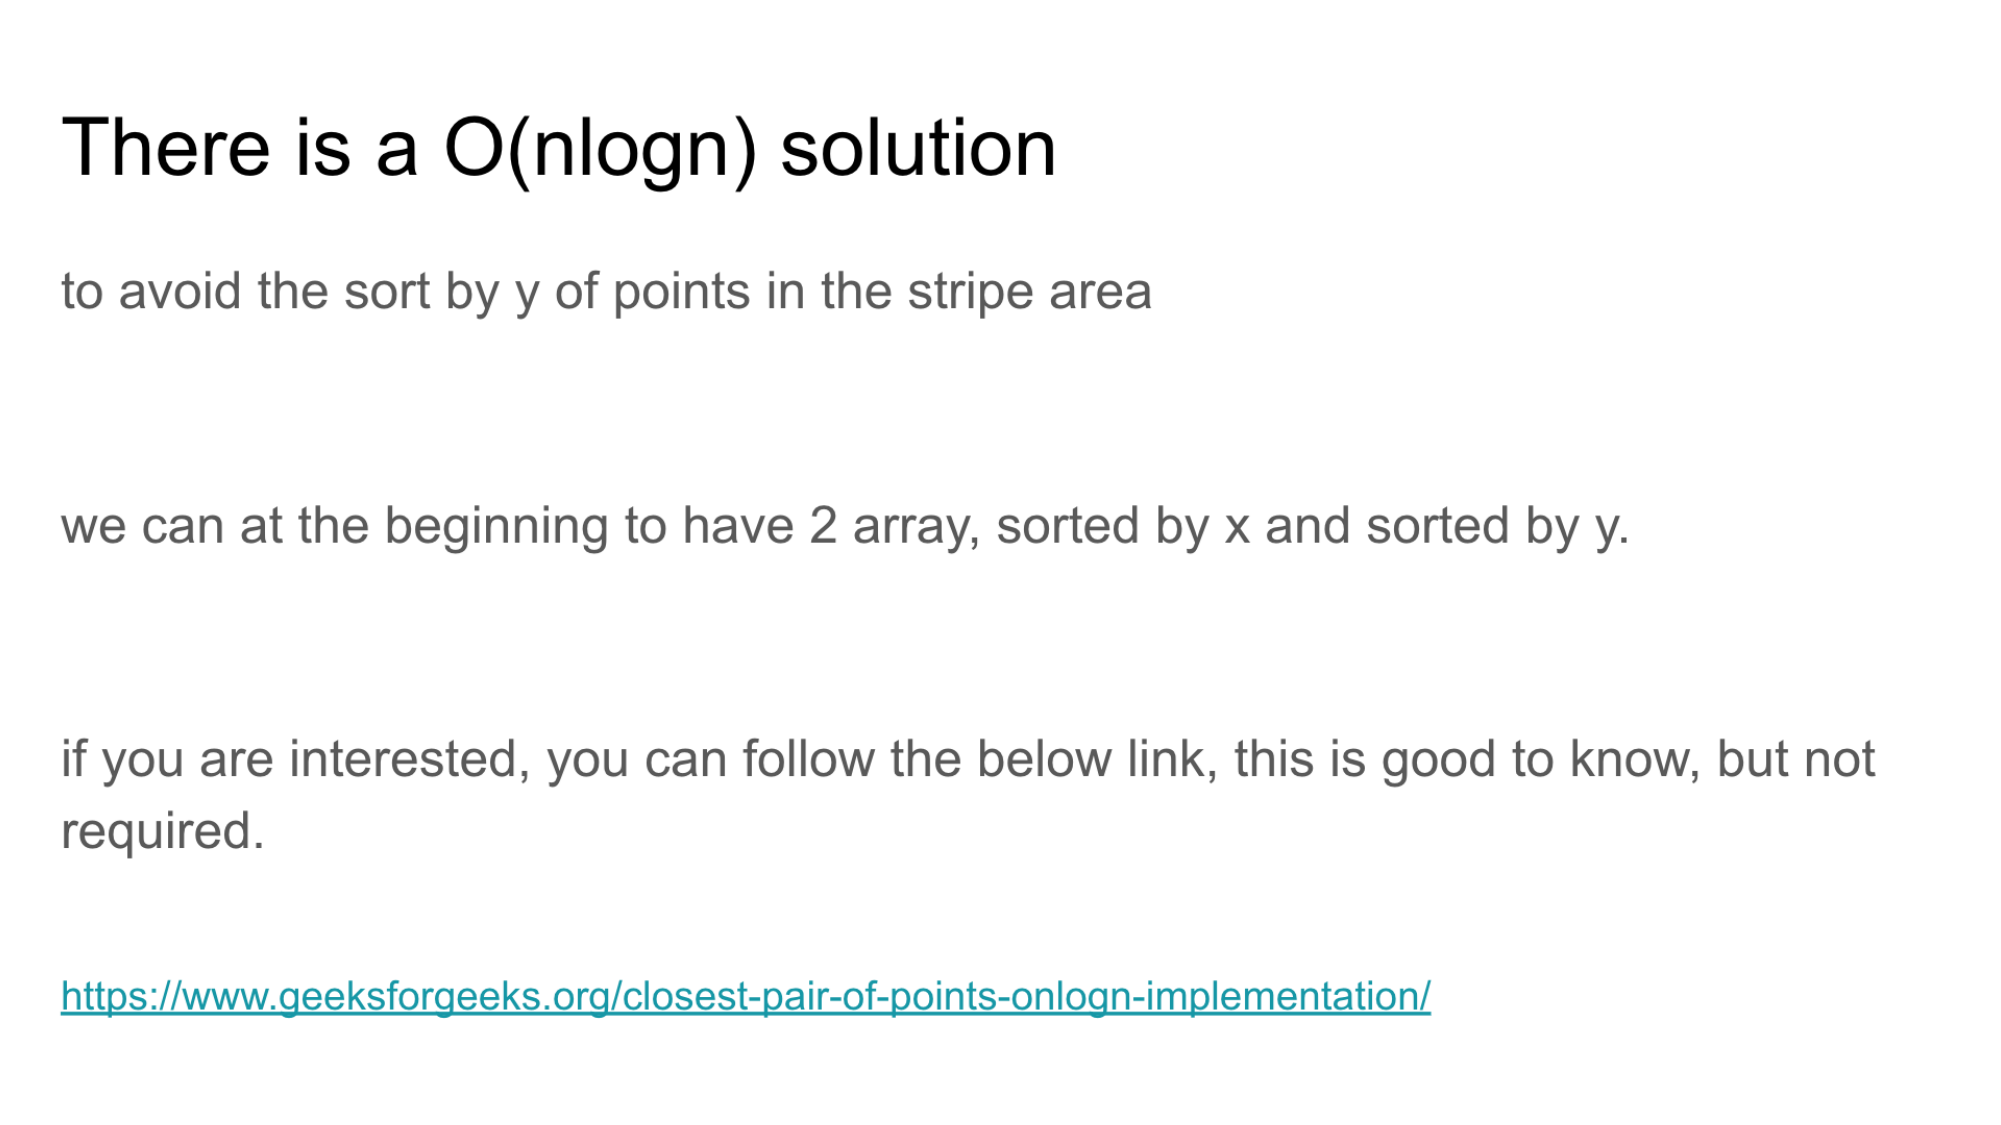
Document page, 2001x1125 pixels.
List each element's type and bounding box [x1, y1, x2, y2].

picture [19, 55, 1981, 1070]
